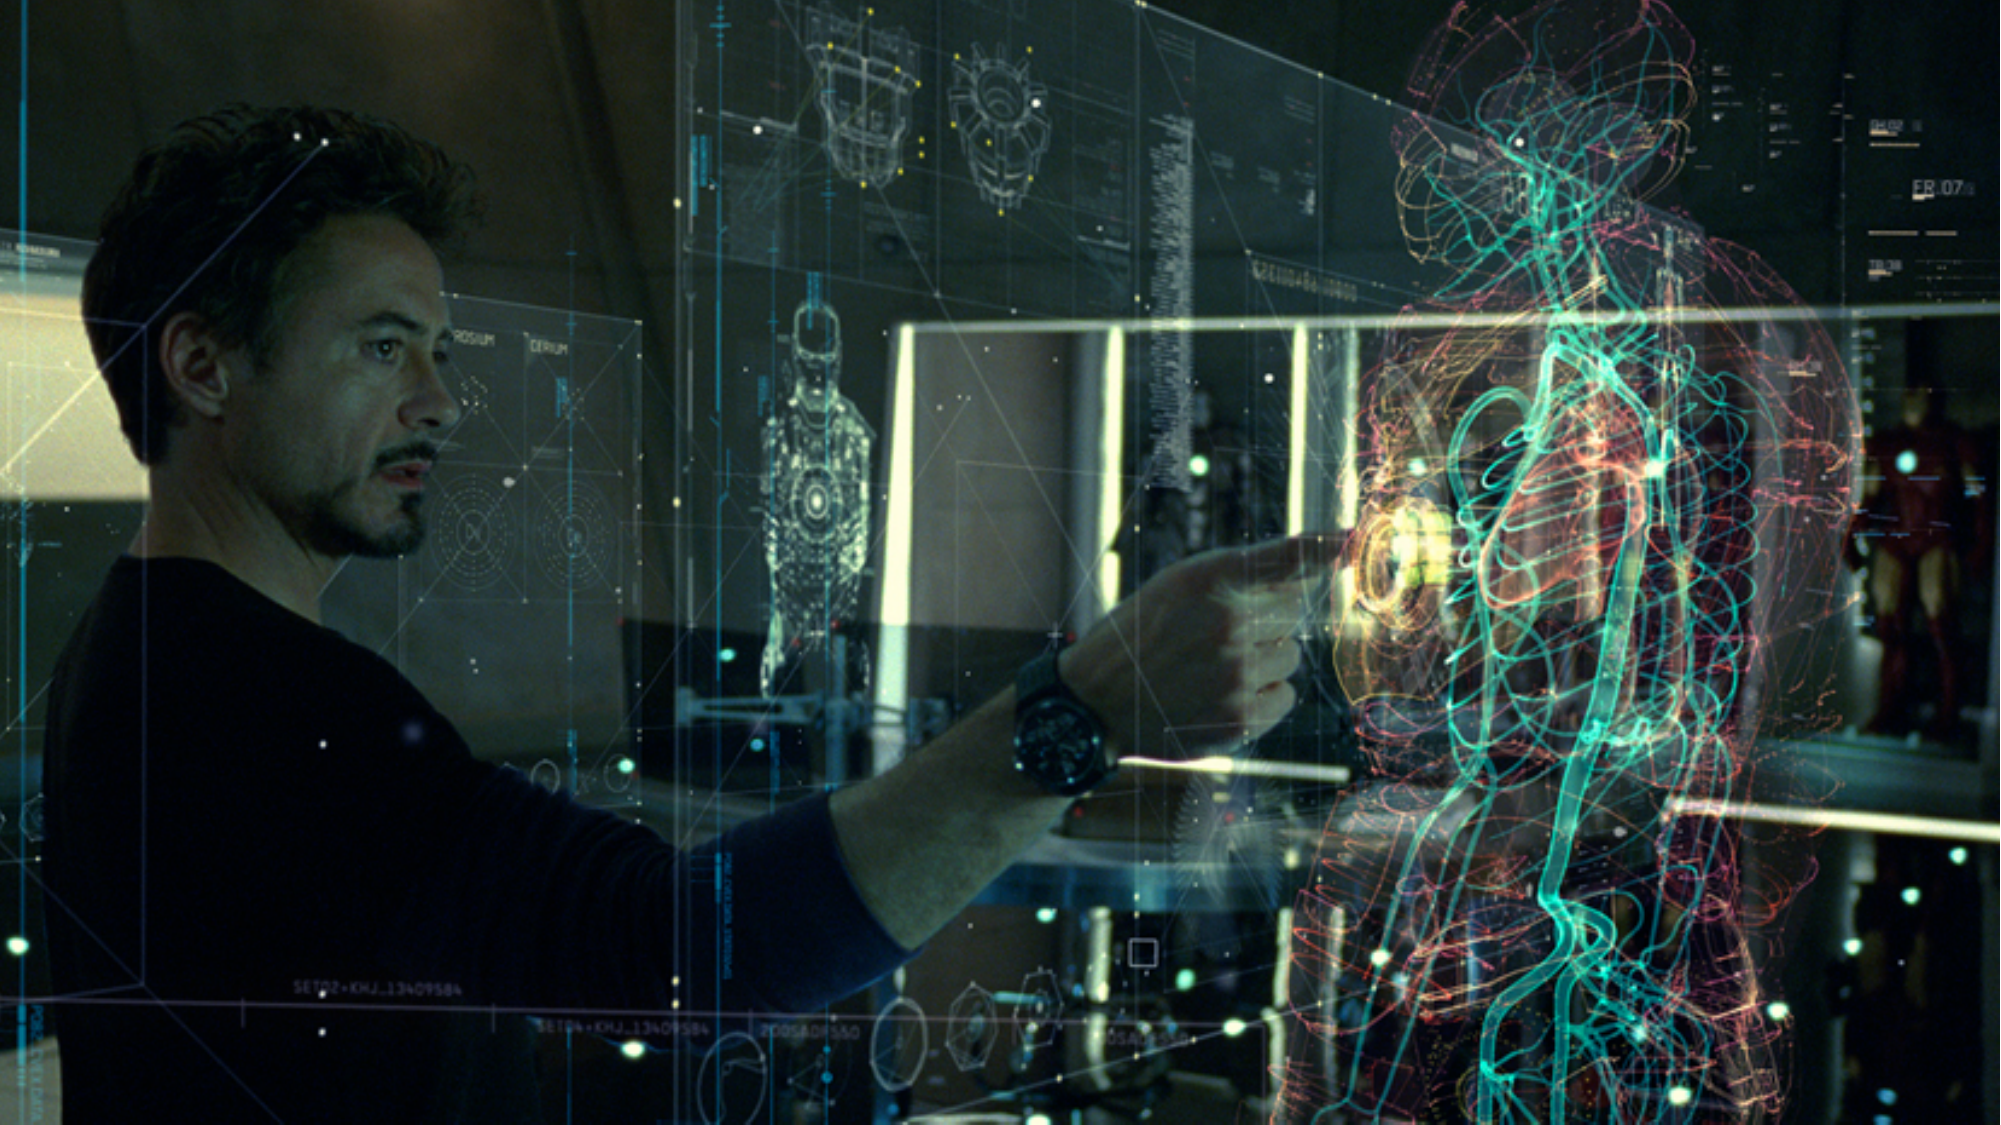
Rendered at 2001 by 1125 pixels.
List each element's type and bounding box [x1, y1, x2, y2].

list [0, 0, 2000, 1125]
